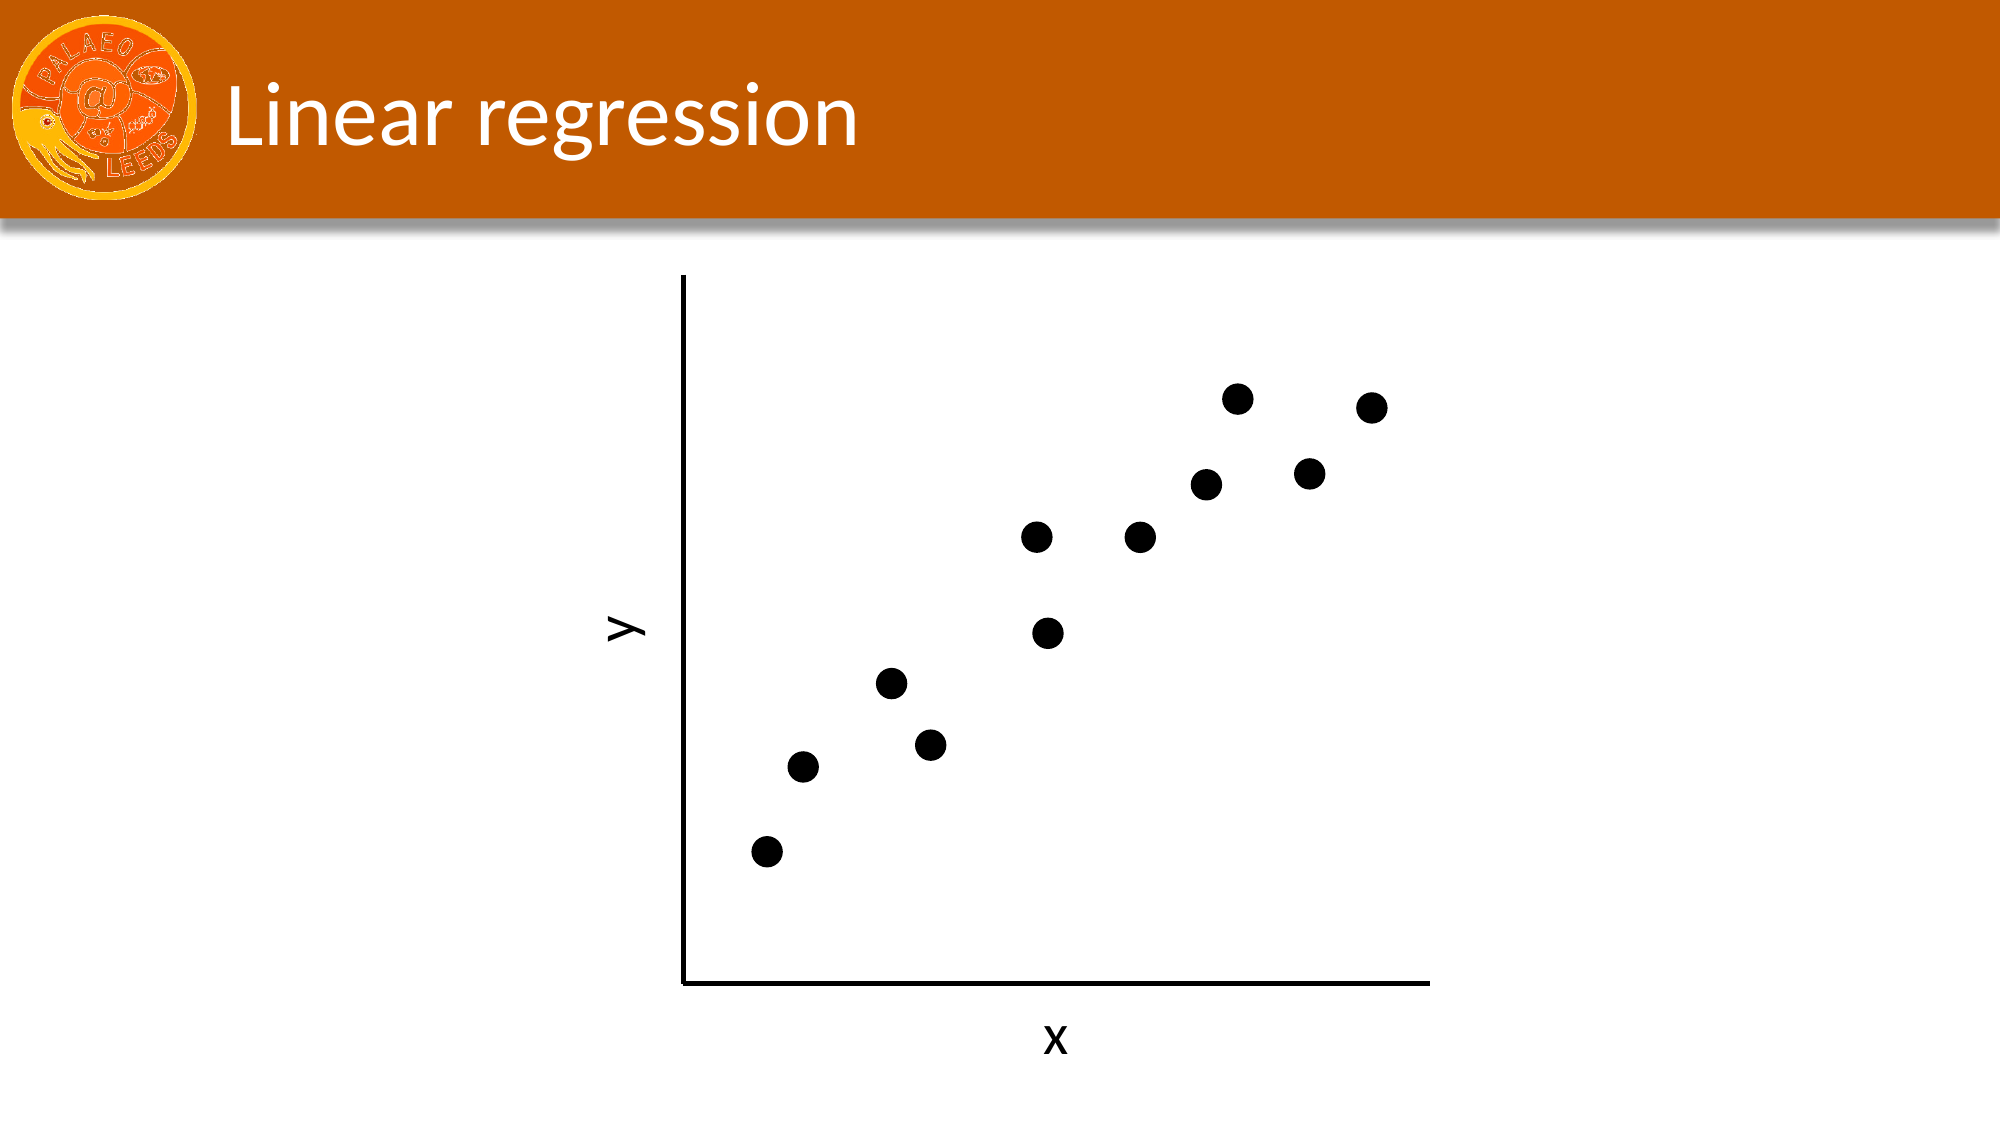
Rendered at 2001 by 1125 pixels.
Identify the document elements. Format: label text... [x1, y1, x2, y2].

text_box [0, 0, 2000, 219]
picture [11, 15, 197, 200]
text_box Linear regression [210, 17, 2000, 201]
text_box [751, 383, 1388, 868]
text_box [570, 274, 1430, 1075]
